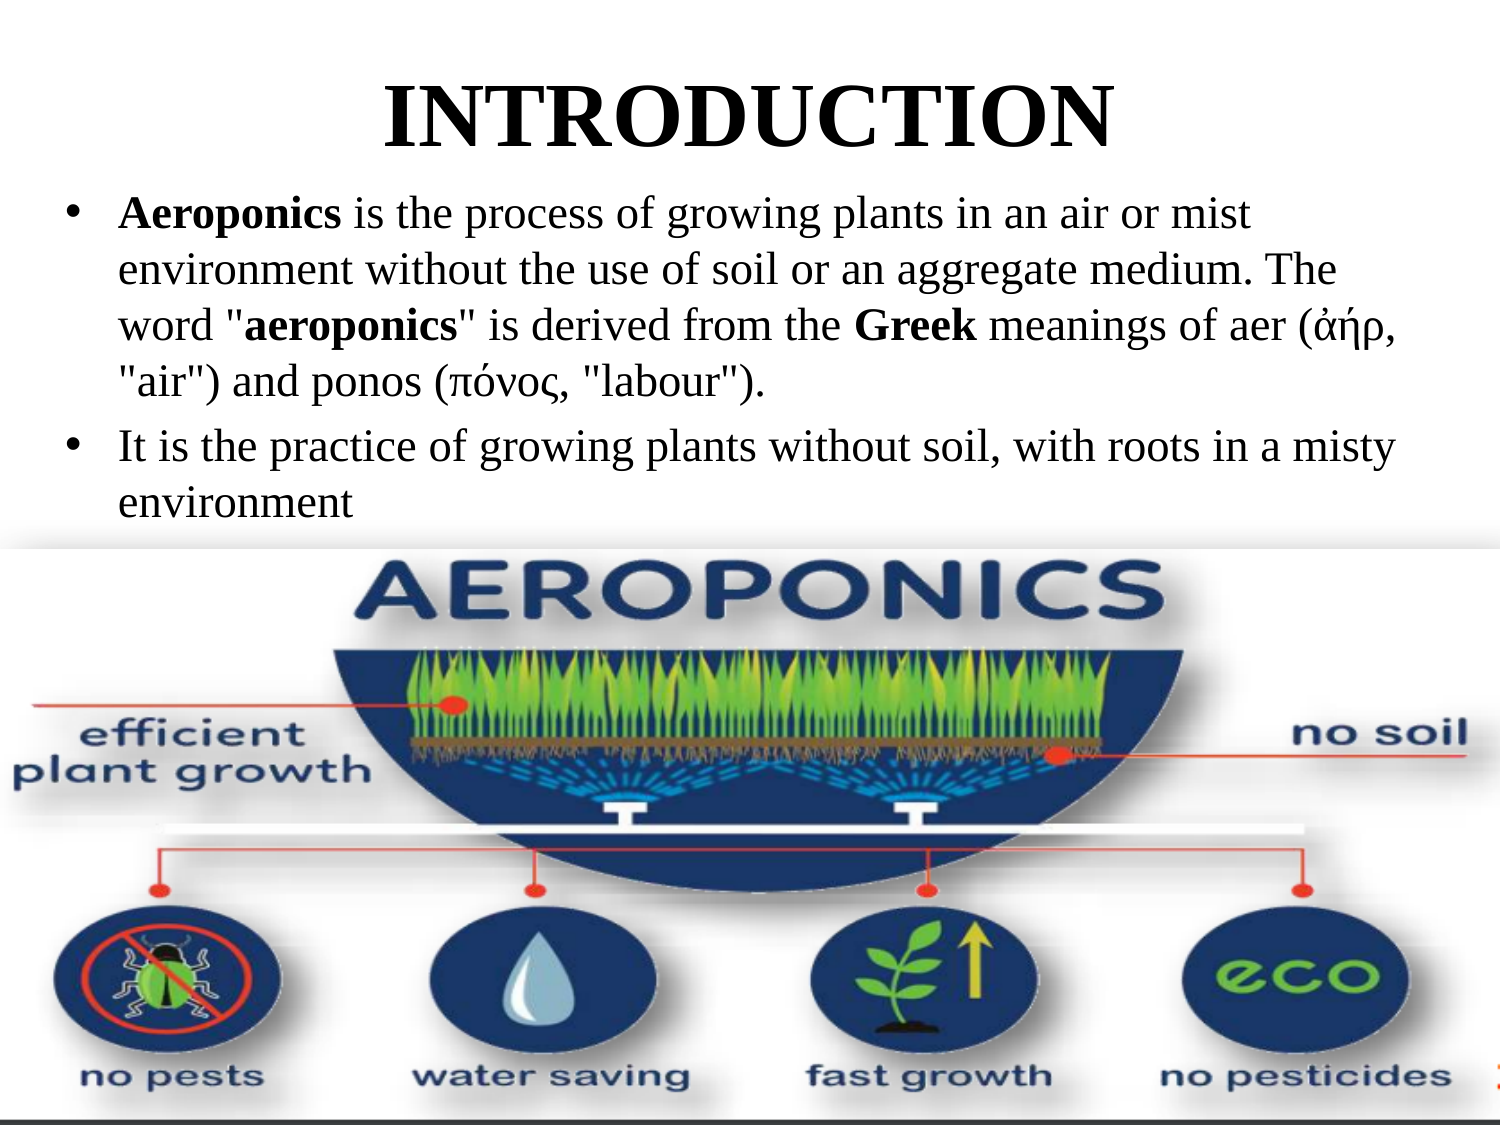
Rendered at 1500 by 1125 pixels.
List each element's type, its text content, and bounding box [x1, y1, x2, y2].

list Aeroponics is the process of growing plants in an air or mist environment without the use of soil or an aggregate medium. The word "aeroponics" is derived from the Greek meanings of aer (ἀήρ, "air") and ponos (πόνος, "labour"). It is the practice of growing plants without soil, with roots in a misty environment [50, 174, 1425, 532]
title INTRODUCTION [75, 45, 1425, 174]
picture [0, 549, 1500, 1125]
